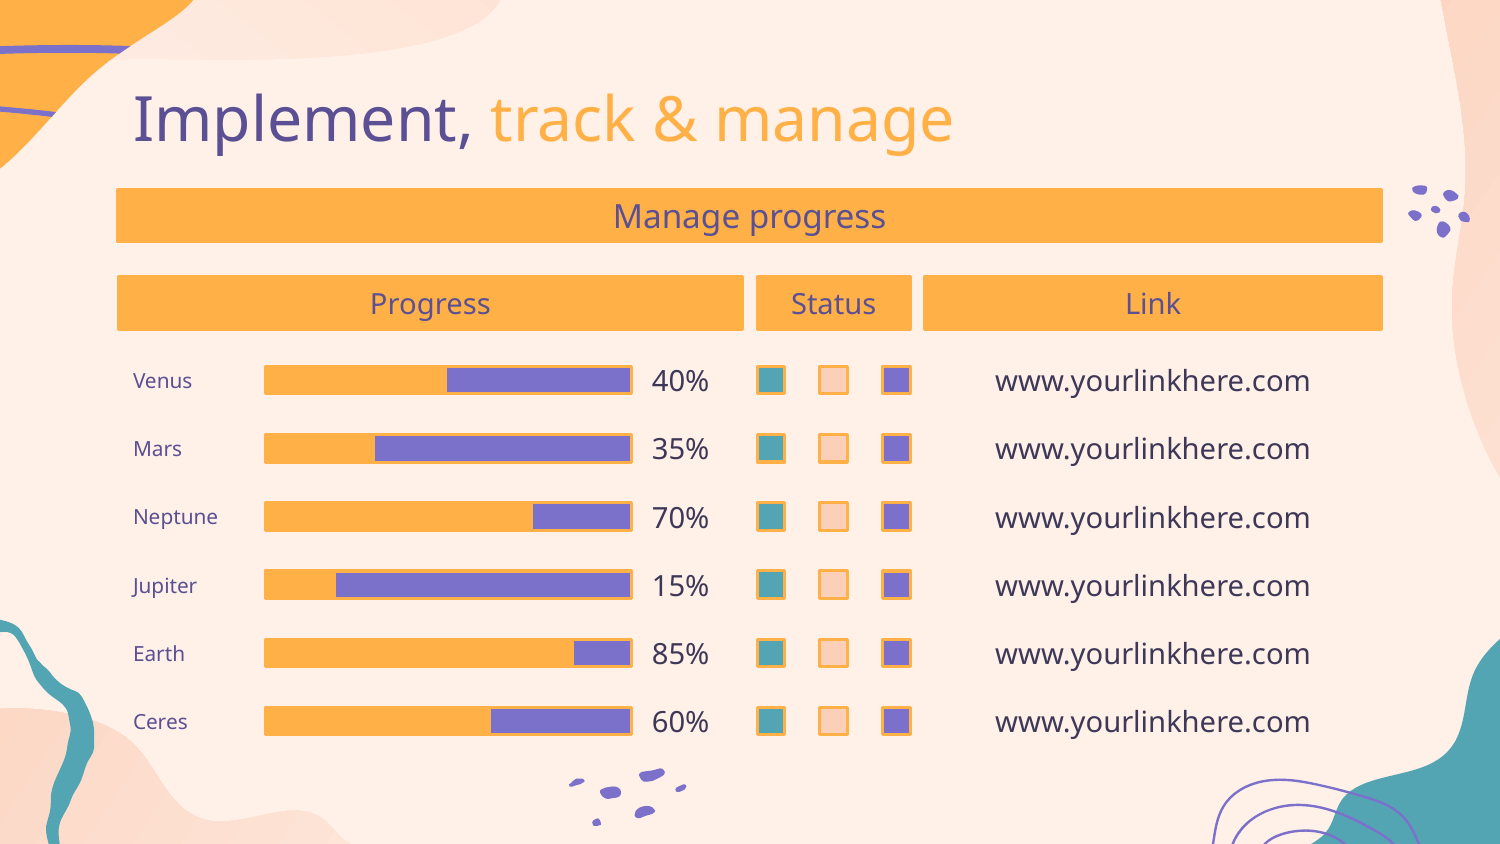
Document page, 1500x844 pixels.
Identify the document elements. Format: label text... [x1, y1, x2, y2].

text_box [446, 366, 631, 394]
text_box [757, 502, 785, 531]
text_box [882, 434, 911, 463]
text_box [266, 707, 490, 735]
text_box 60% [631, 686, 725, 756]
text_box [882, 707, 911, 735]
text_box [266, 502, 532, 531]
text_box Jupiter [118, 550, 266, 618]
text_box Earth [118, 618, 266, 686]
title Implement, track & manage [118, 72, 1382, 167]
text_box [490, 707, 631, 735]
text_box [532, 502, 631, 531]
text_box www.yourlinkhere.com [924, 434, 1382, 463]
text_box [882, 570, 911, 599]
text_box [819, 639, 848, 667]
text_box [819, 502, 848, 531]
text_box [819, 570, 848, 599]
text_box [374, 434, 631, 463]
text_box www.yourlinkhere.com [924, 502, 1382, 531]
text_box Link [924, 276, 1382, 330]
text_box [882, 639, 911, 667]
text_box [757, 639, 785, 667]
text_box Manage progress [118, 189, 1382, 242]
text_box [882, 502, 911, 531]
text_box 40% [631, 346, 725, 414]
text_box Progress [118, 276, 743, 330]
text_box [757, 434, 785, 463]
text_box [266, 639, 573, 667]
text_box Mars [118, 414, 266, 482]
text_box [819, 366, 848, 394]
text_box www.yourlinkhere.com [924, 707, 1382, 735]
text_box www.yourlinkhere.com [924, 366, 1382, 394]
text_box [335, 570, 631, 599]
text_box Ceres [118, 686, 266, 756]
text_box Neptune [118, 482, 266, 550]
text_box www.yourlinkhere.com [924, 639, 1382, 667]
text_box Status [757, 276, 911, 330]
text_box [882, 366, 911, 394]
text_box Venus [118, 346, 266, 414]
text_box 15% [631, 550, 725, 618]
text_box [819, 434, 848, 463]
text_box [266, 570, 335, 599]
text_box 85% [631, 618, 725, 686]
text_box 70% [631, 482, 725, 550]
text_box [266, 366, 446, 394]
text_box www.yourlinkhere.com [924, 570, 1382, 599]
text_box [757, 570, 785, 599]
text_box 35% [631, 414, 725, 482]
text_box [819, 707, 848, 735]
text_box [266, 434, 374, 463]
text_box [757, 707, 785, 735]
text_box [757, 366, 785, 394]
text_box [573, 639, 631, 667]
